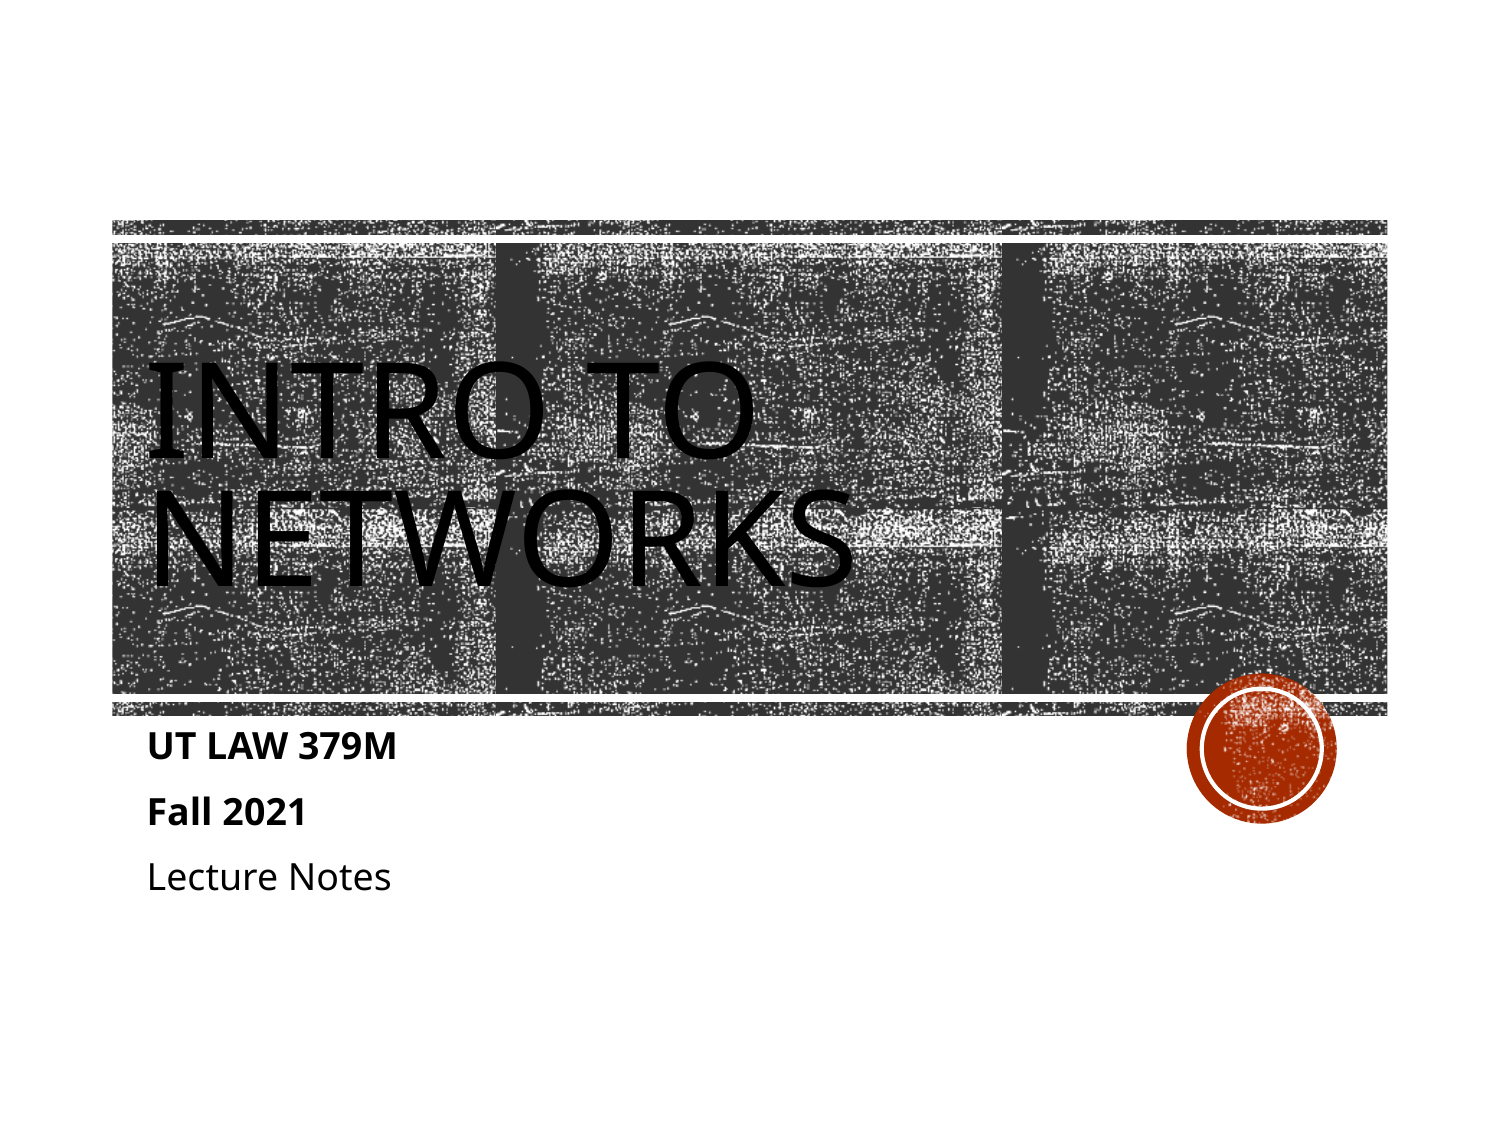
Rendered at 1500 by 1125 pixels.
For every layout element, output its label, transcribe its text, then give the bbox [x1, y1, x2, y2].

subtitle UT LAW 379M Fall 2021 Lecture Notes [131, 720, 1103, 896]
title Intro to Networks [129, 234, 1375, 733]
